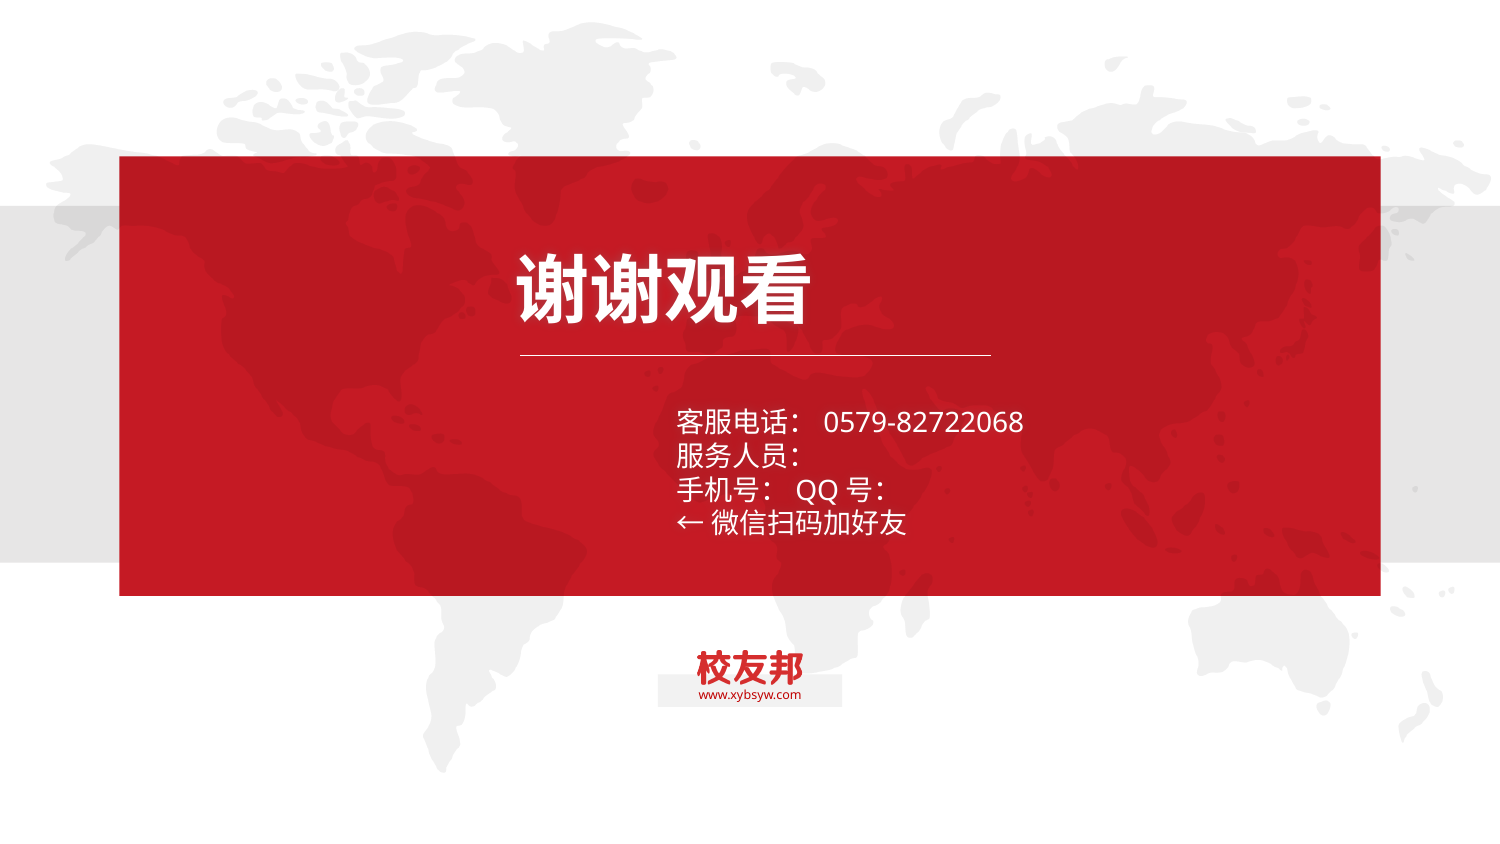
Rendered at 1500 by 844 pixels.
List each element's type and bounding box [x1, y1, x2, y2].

picture [0, 0, 1500, 844]
text_box [657, 650, 843, 710]
